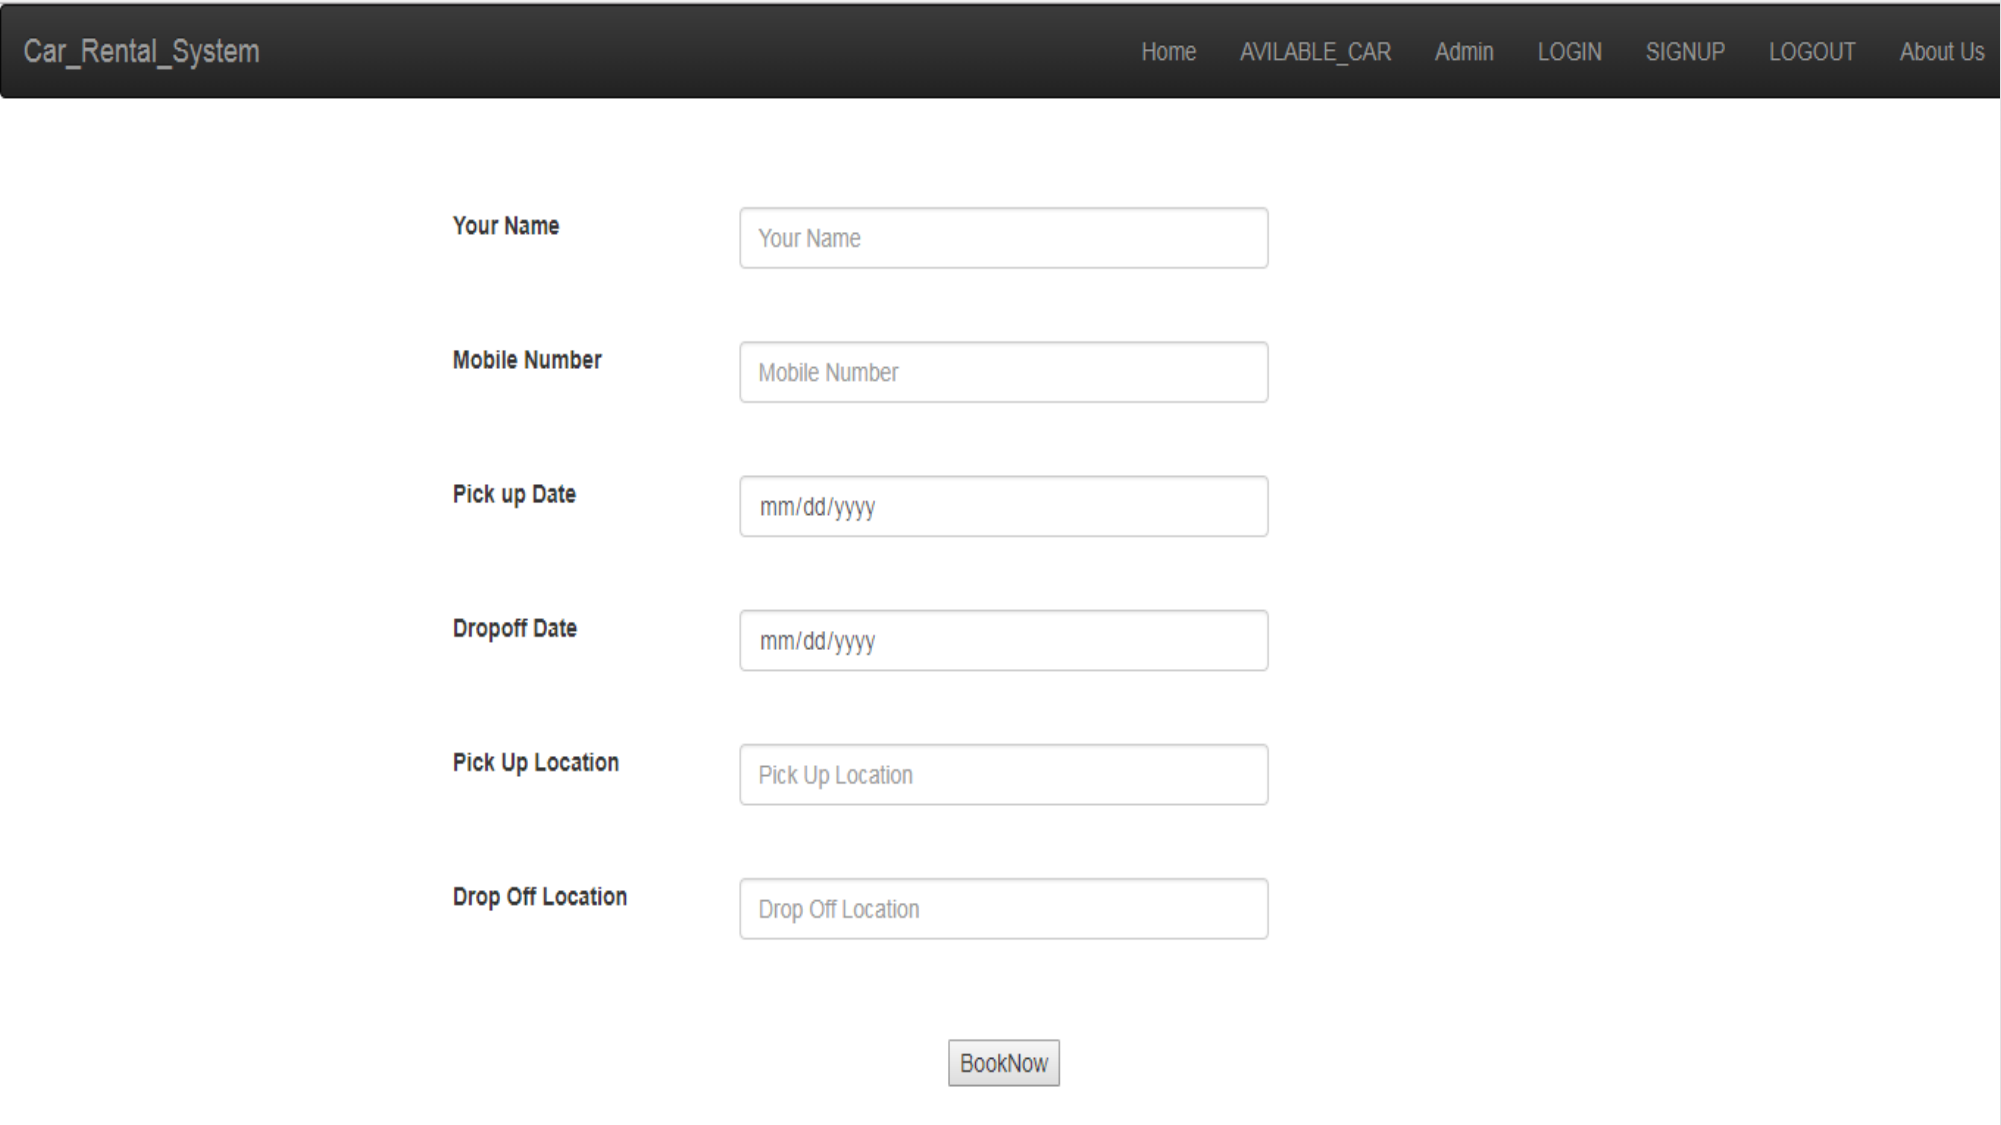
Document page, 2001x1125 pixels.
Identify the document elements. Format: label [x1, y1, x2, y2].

list [0, 0, 2000, 1125]
